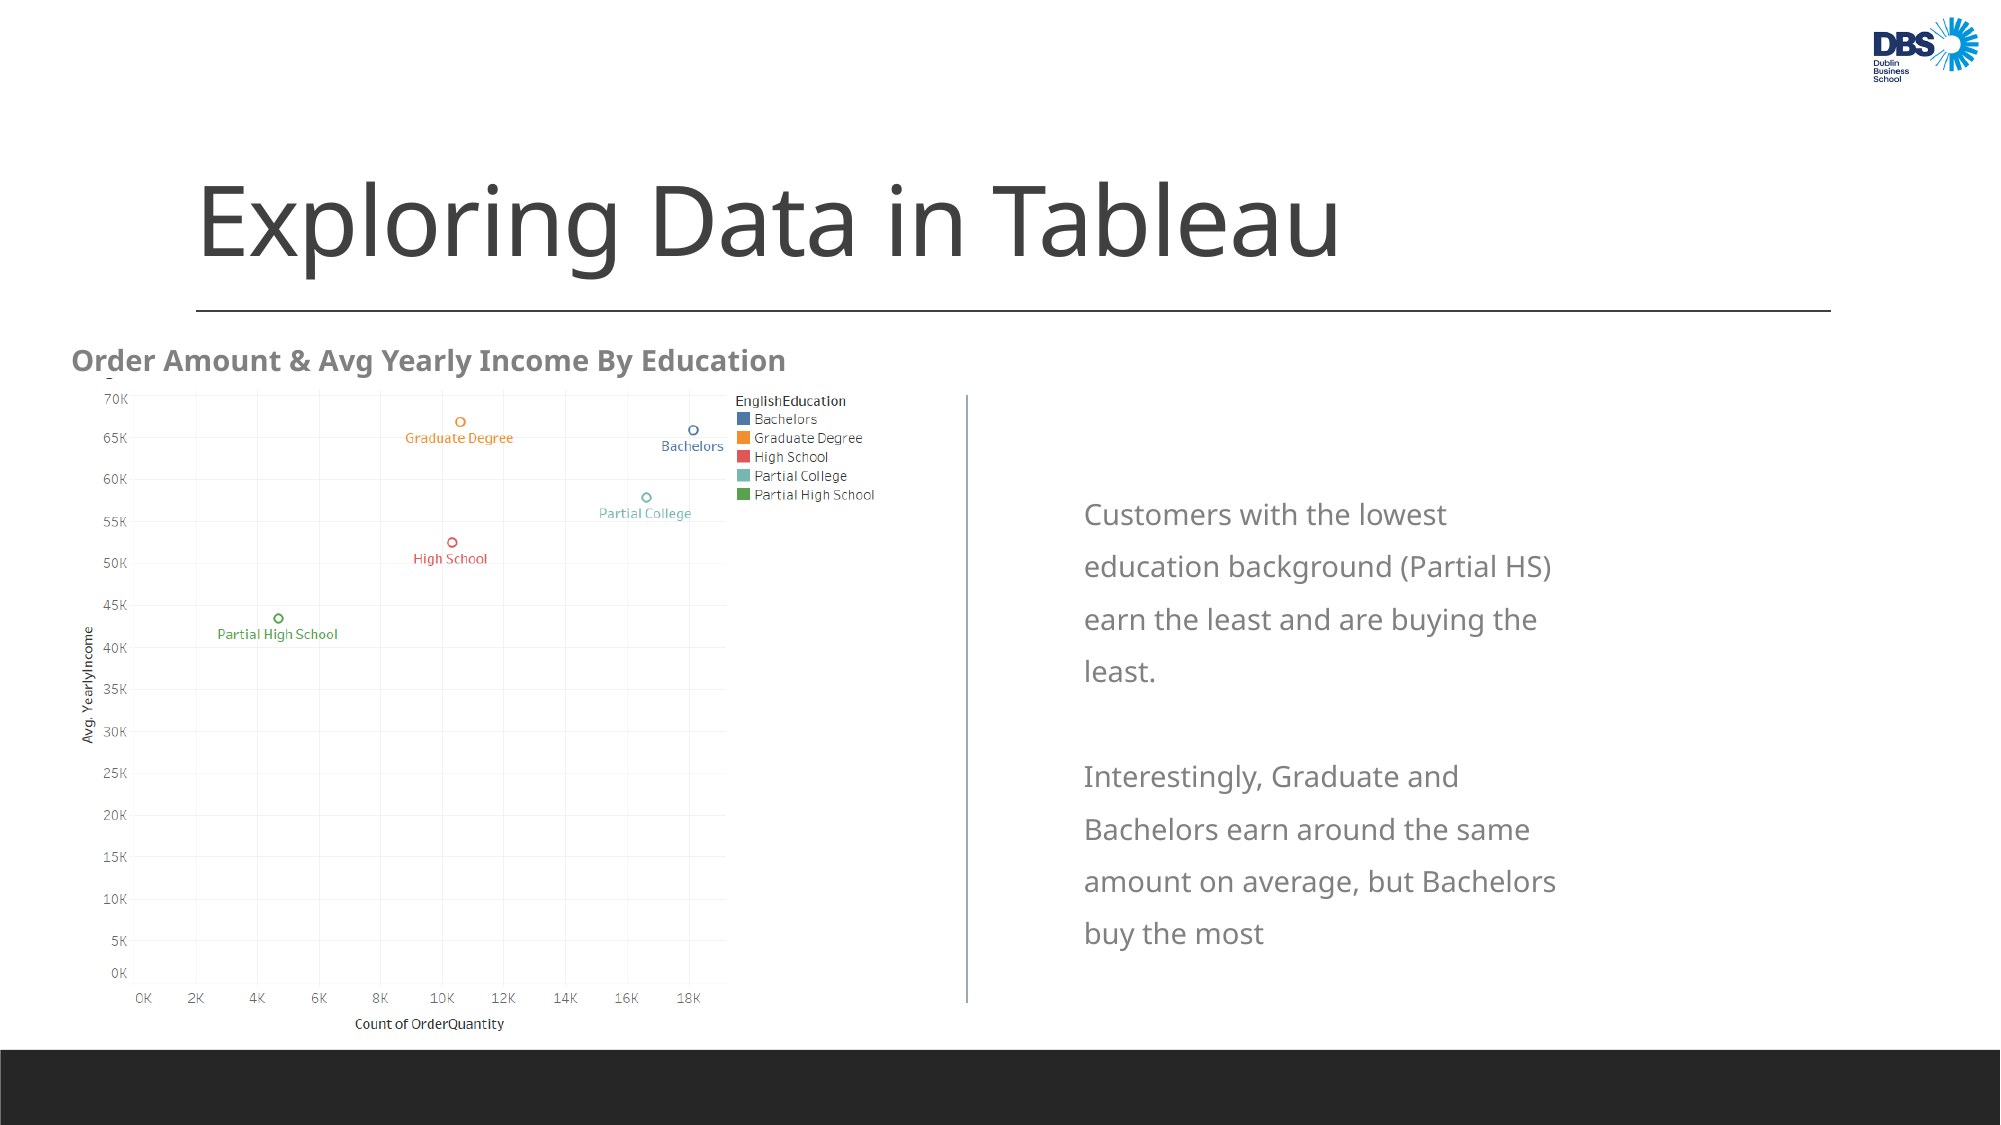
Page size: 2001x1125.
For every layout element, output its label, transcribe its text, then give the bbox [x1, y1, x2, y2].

text_box Order Amount & Avg Yearly Income By Education [56, 335, 803, 386]
picture [71, 378, 879, 1037]
picture [1856, 0, 1997, 100]
title Exploring Data in Tableau [180, 47, 1830, 285]
text_box Customers with the lowest education background (Partial HS) earn the least and are buying the least. Interestingly, Graduate and Bachelors earn around the same amount on average, but Bachelors buy the most [1069, 471, 1607, 958]
